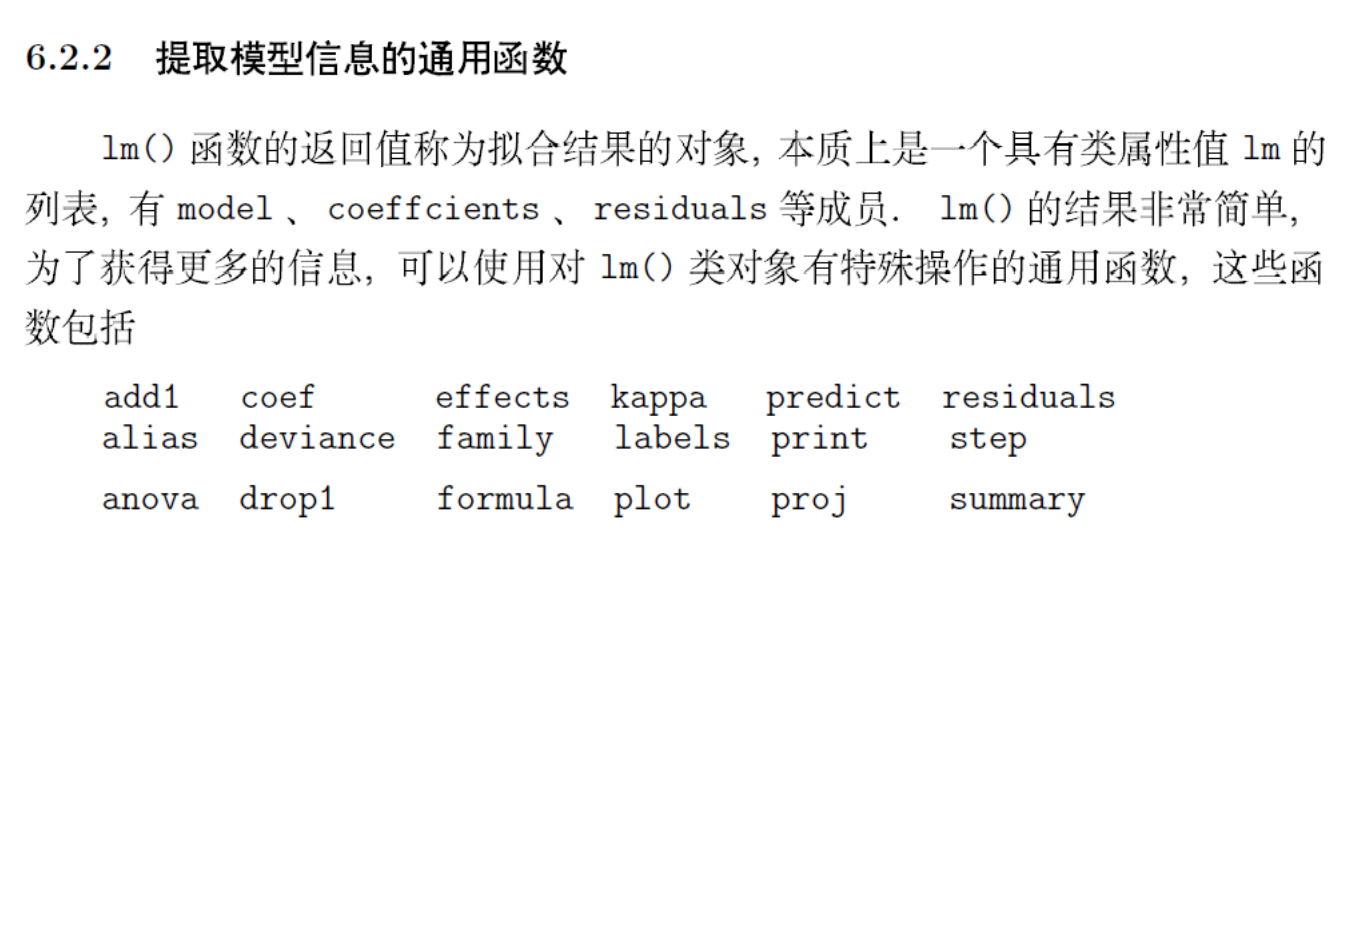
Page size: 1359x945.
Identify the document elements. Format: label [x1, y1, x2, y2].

picture [17, 23, 1333, 527]
